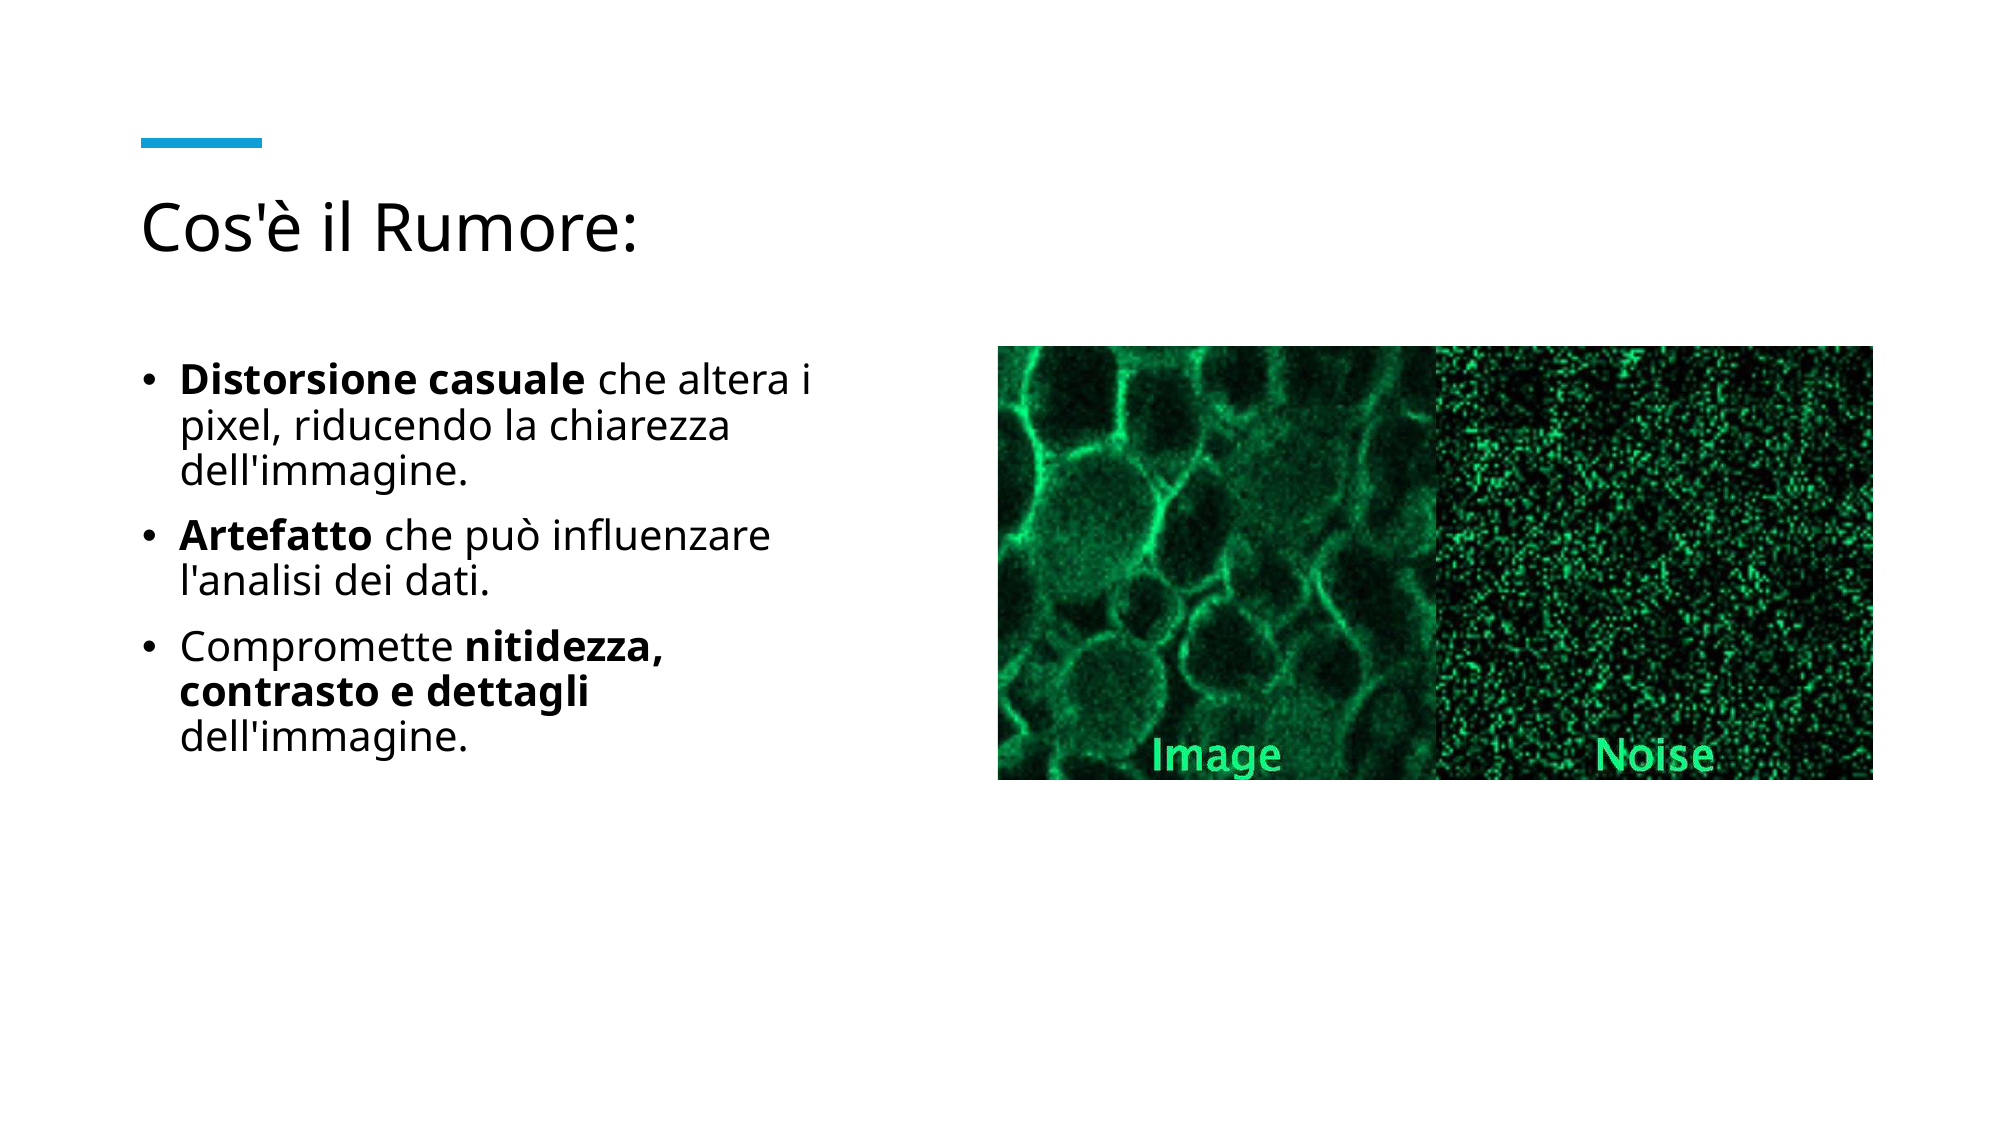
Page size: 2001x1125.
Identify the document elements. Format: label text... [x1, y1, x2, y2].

list Distorsione casuale che altera i pixel, riducendo la chiarezza dell'immagine. Artefatto che può influenzare l'analisi dei dati. Compromette nitidezza, contrasto e dettagli dell'immagine. [127, 351, 873, 943]
picture [997, 345, 1874, 780]
title Cos'è il Rumore: [124, 186, 871, 321]
